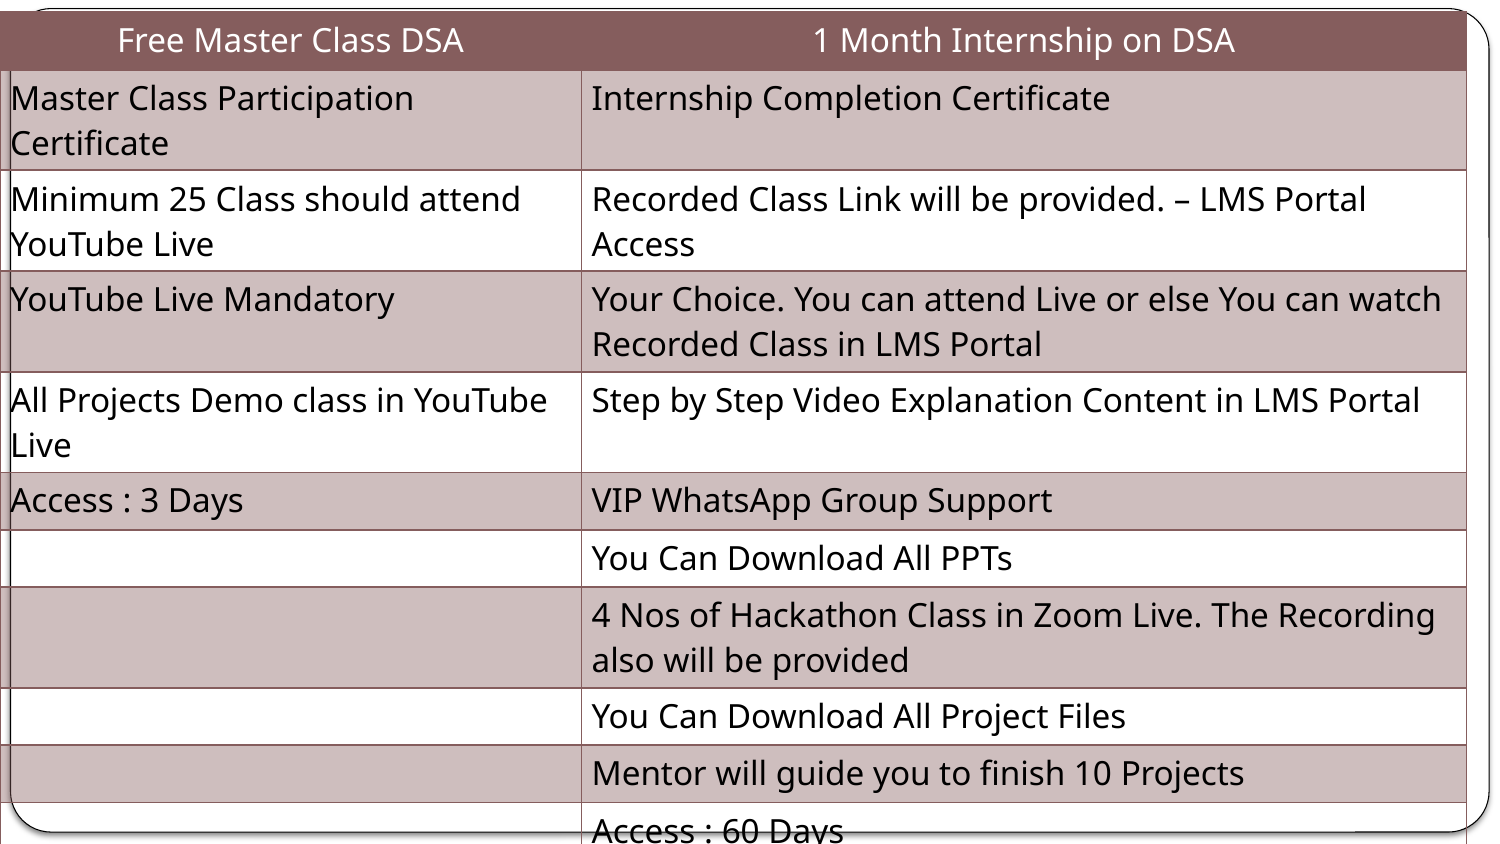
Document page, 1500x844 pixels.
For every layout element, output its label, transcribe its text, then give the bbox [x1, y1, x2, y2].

table_cell Master Class Participation Certificate [1, 71, 581, 169]
table_cell You Can Download All Project Files [582, 689, 1466, 744]
table_cell Access : 3 Days [1, 473, 581, 529]
table_cell [1, 746, 581, 802]
table_cell Internship Completion Certificate [582, 71, 1466, 169]
table_header Free Master Class DSA [1, 13, 581, 69]
table_cell YouTube Live Mandatory [1, 272, 581, 371]
table_cell [1, 531, 581, 586]
table_cell 4 Nos of Hackathon Class in Zoom Live. The Recording also will be provided [582, 588, 1466, 687]
table_cell Mentor will guide you to finish 10 Projects [582, 746, 1466, 802]
table_cell Access : 60 Days [582, 803, 1466, 844]
table_cell Minimum 25 Class should attend YouTube Live [1, 171, 581, 270]
table_cell You Can Download All PPTs [582, 531, 1466, 586]
table_cell Recorded Class Link will be provided. – LMS Portal Access [582, 171, 1466, 270]
table_cell All Projects Demo class in YouTube Live [1, 373, 581, 472]
table_cell [1, 803, 581, 844]
table_cell [1, 588, 581, 687]
table_cell Your Choice. You can attend Live or else You can watch Recorded Class in LMS Portal [582, 272, 1466, 371]
table_cell [1, 689, 581, 744]
table_cell VIP WhatsApp Group Support [582, 473, 1466, 529]
table_header 1 Month Internship on DSA [582, 13, 1466, 69]
table_cell Step by Step Video Explanation Content in LMS Portal [582, 373, 1466, 472]
